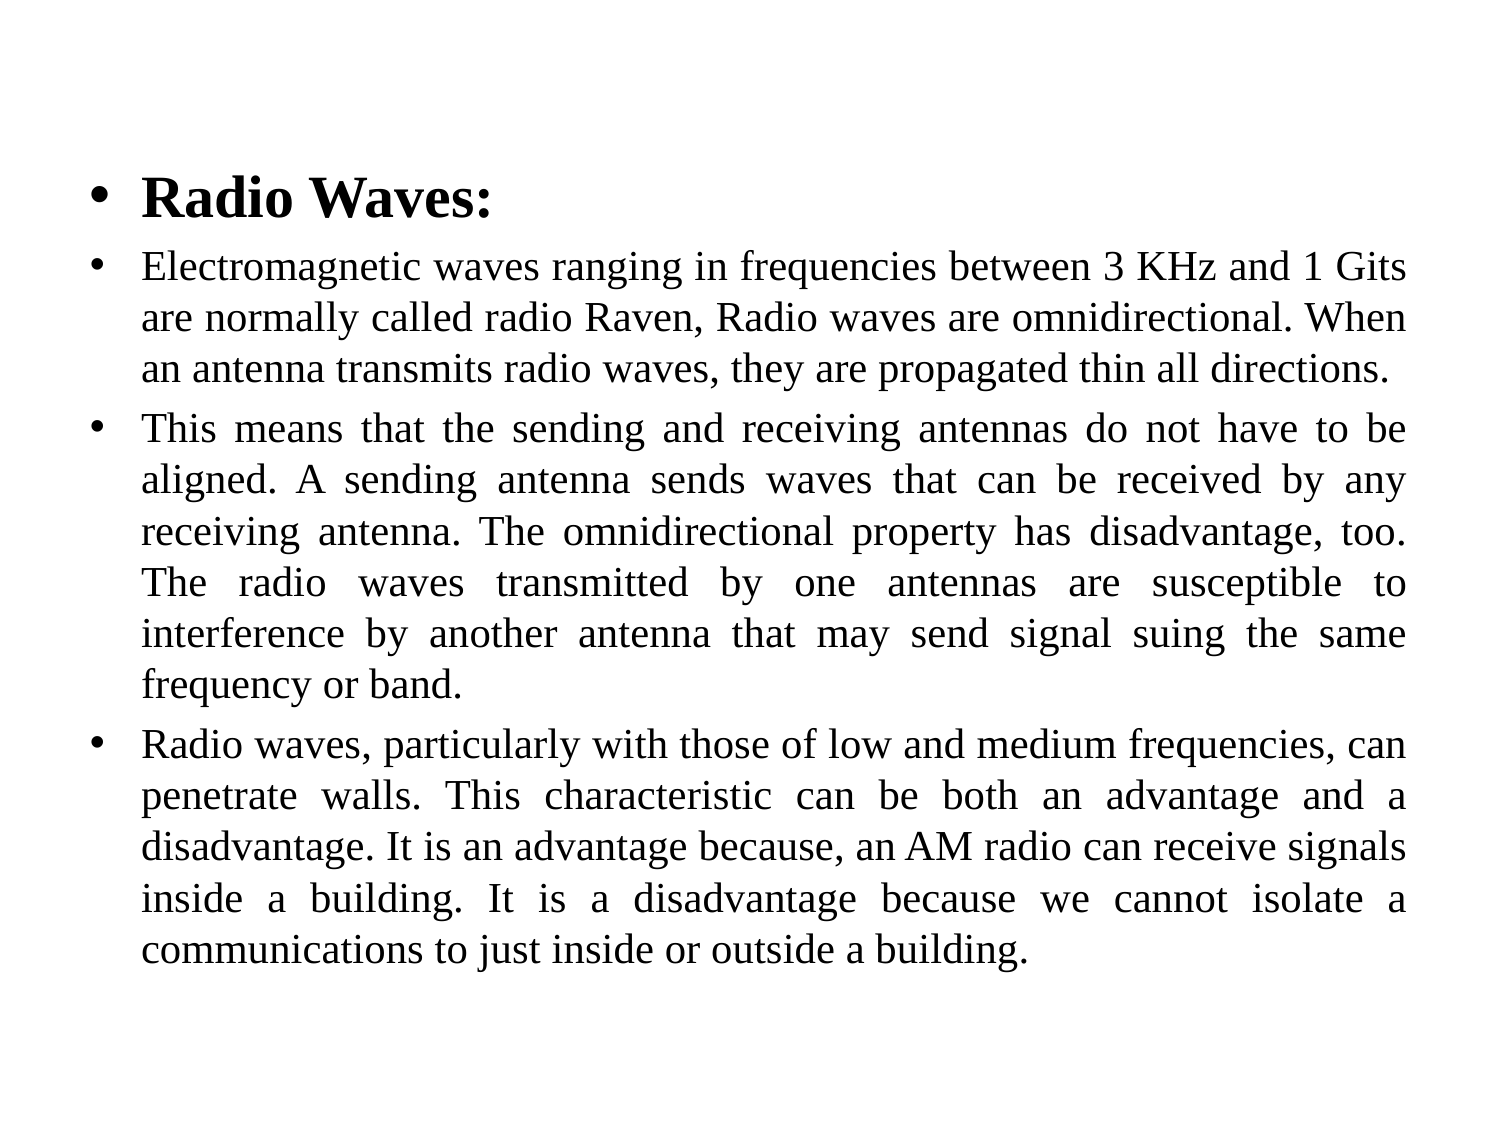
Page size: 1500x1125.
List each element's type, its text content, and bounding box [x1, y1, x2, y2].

list Radio Waves: Electromagnetic waves ranging in frequencies between 3 KHz and 1 Gits are normally called radio Raven, Radio waves are omnidirectional. When an antenna transmits radio waves, they are propagated thin all directions. This means that the sending and receiving antennas do not have to be aligned. A sending antenna sends waves that can be received by any receiving antenna. The omnidirectional property has disadvantage, too. The radio waves transmitted by one antennas are susceptible to interference by another antenna that may send signal suing the same frequency or band. Radio waves, particularly with those of low and medium frequencies, can penetrate walls. This characteristic can be both an advantage and a disadvantage. It is an advantage because, an AM radio can receive signals inside a building. It is a disadvantage because we cannot isolate a communications to just inside or outside a building. [75, 149, 1425, 1005]
